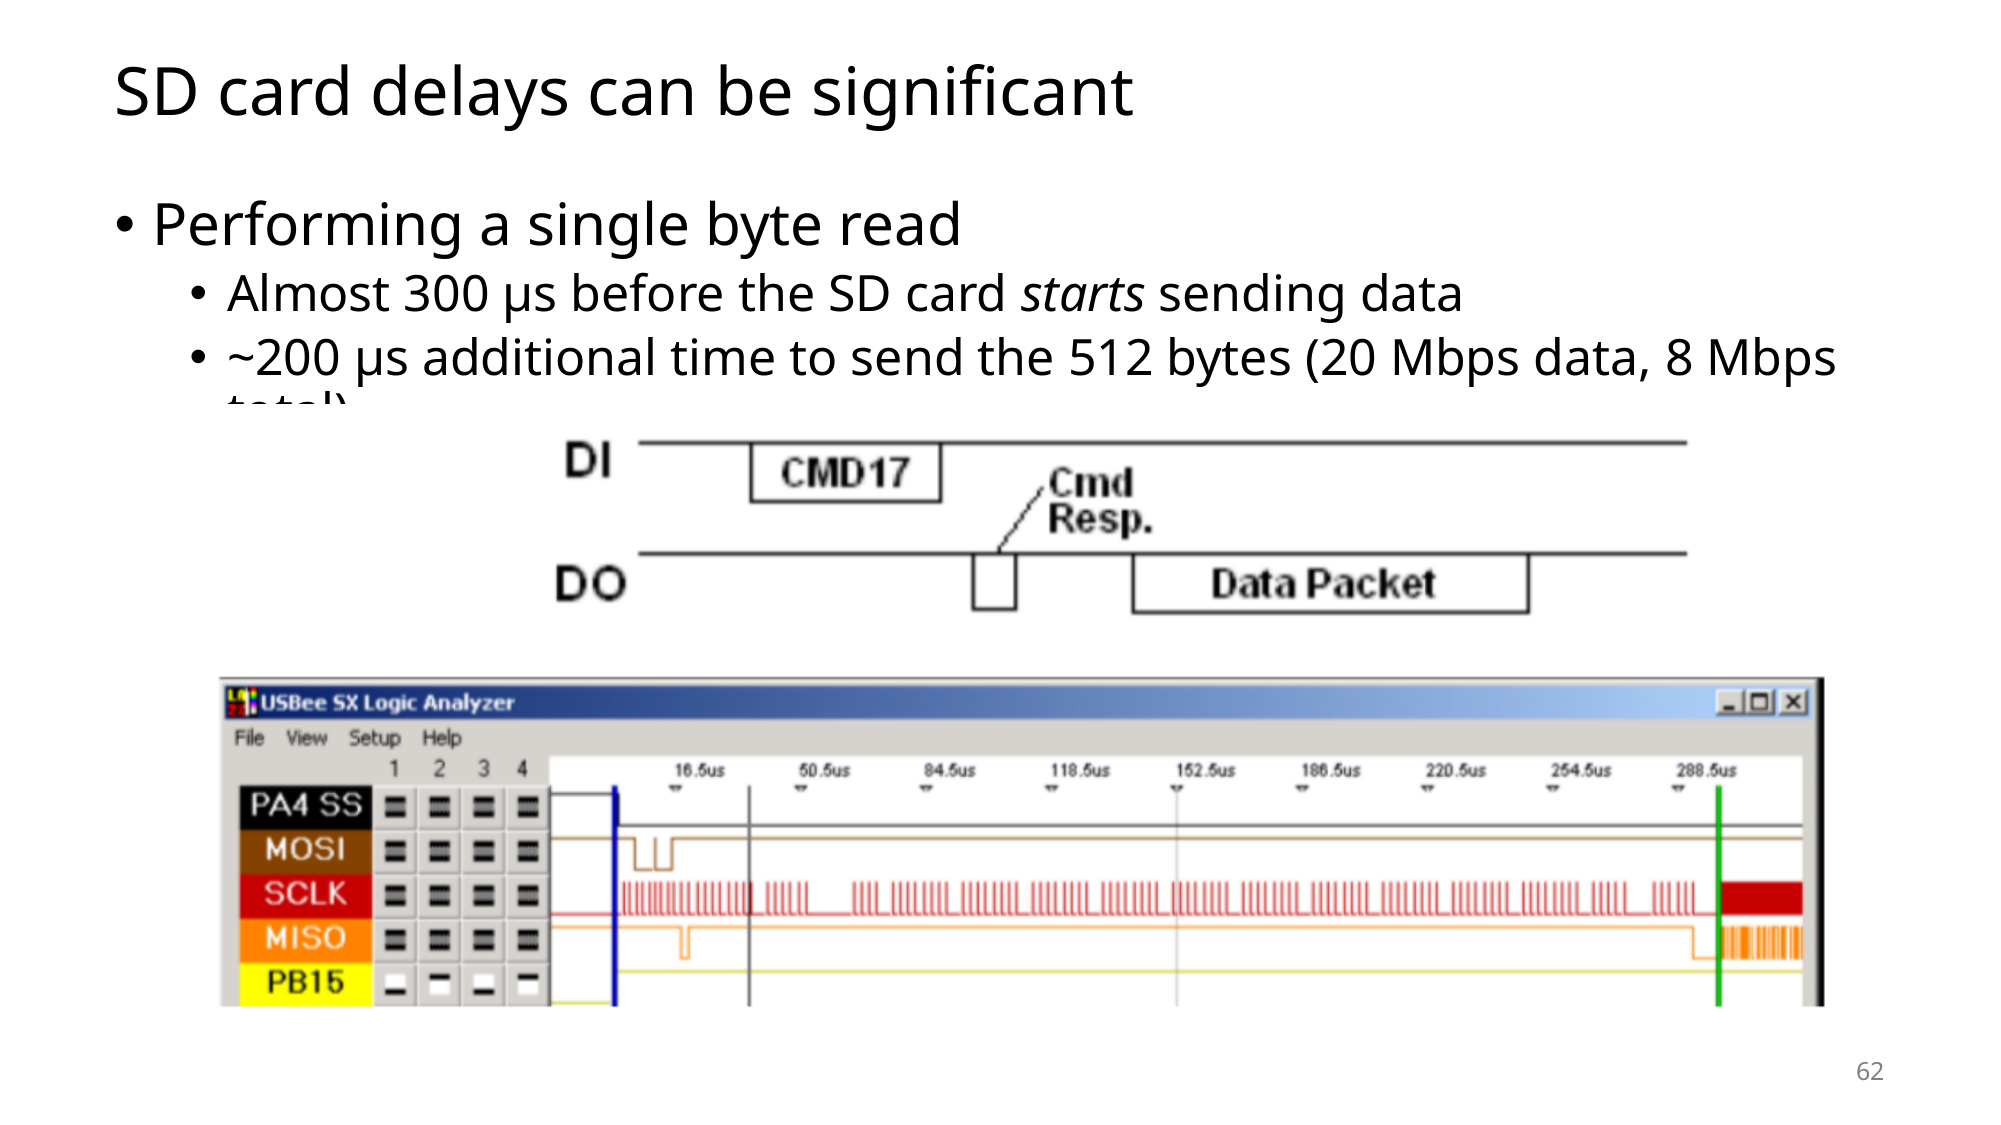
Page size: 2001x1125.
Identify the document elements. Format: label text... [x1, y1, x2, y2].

list Performing a single byte read Almost 300 μs before the SD card starts sending data ~200 μs additional time to send the 512 bytes (20 Mbps data, 8 Mbps total) [99, 187, 1955, 1013]
title SD card delays can be significant [99, 37, 1900, 150]
picture [120, 404, 1840, 1013]
slide_number 62 [1749, 1042, 1900, 1103]
